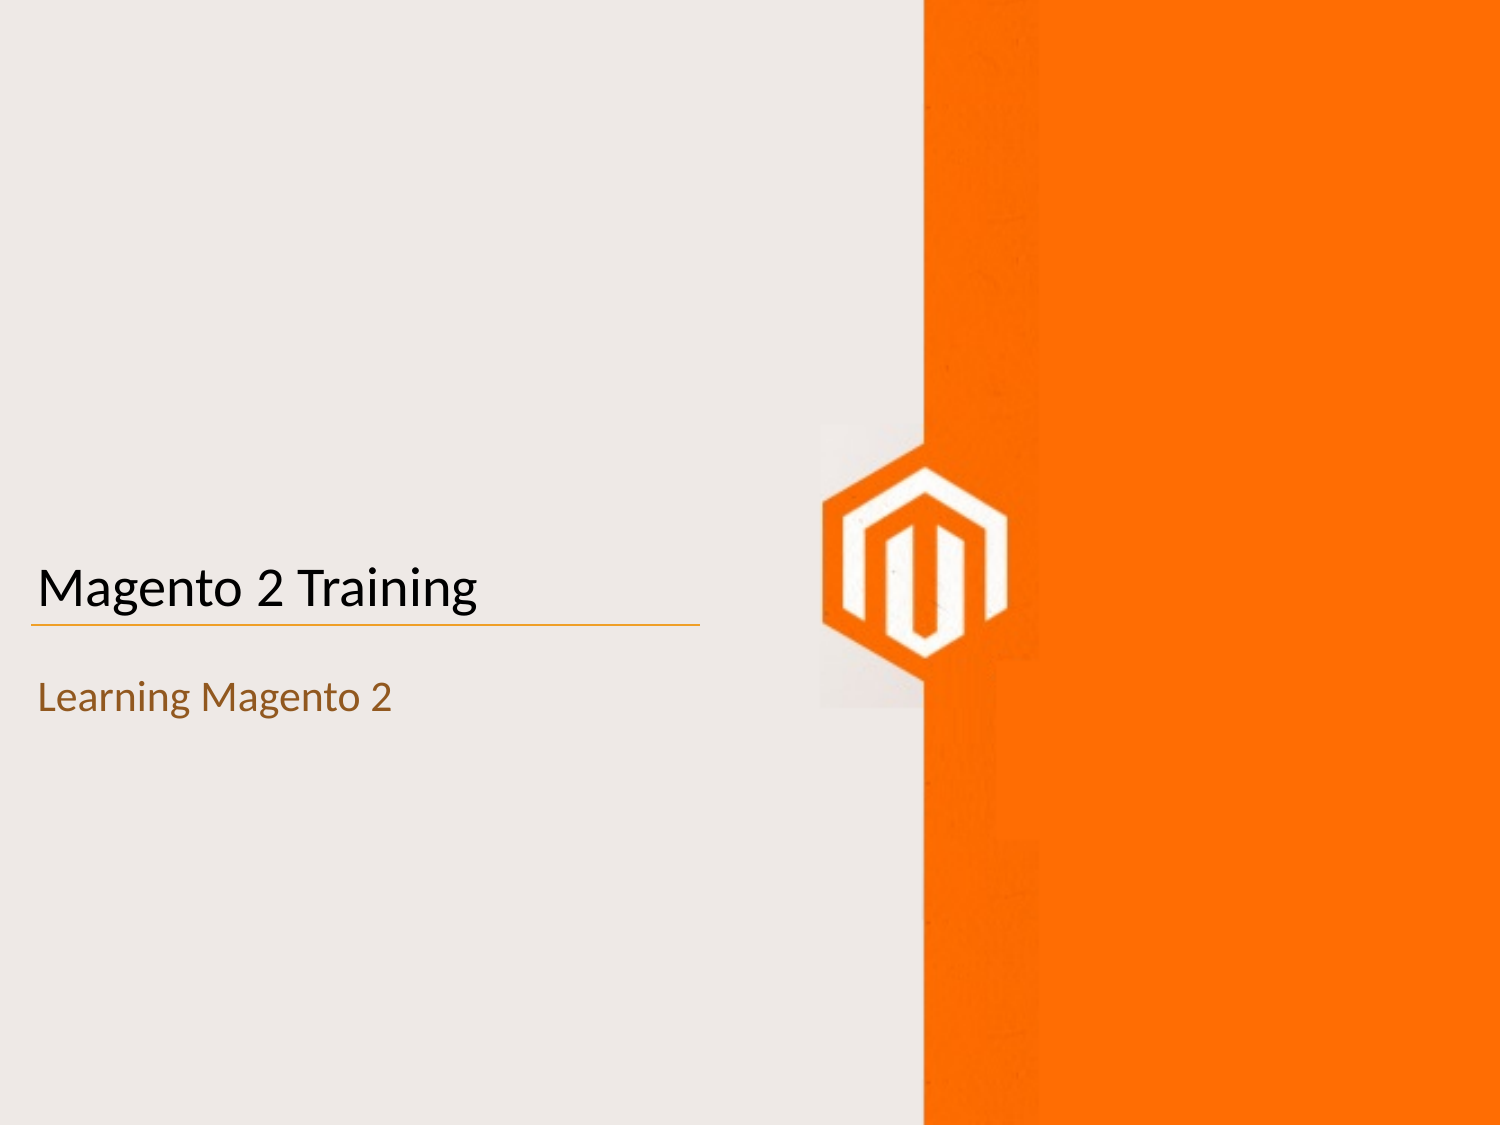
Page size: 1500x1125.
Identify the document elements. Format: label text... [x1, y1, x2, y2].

title Magento 2 Training [37, 174, 701, 626]
list Learning Magento 2 [37, 649, 701, 738]
